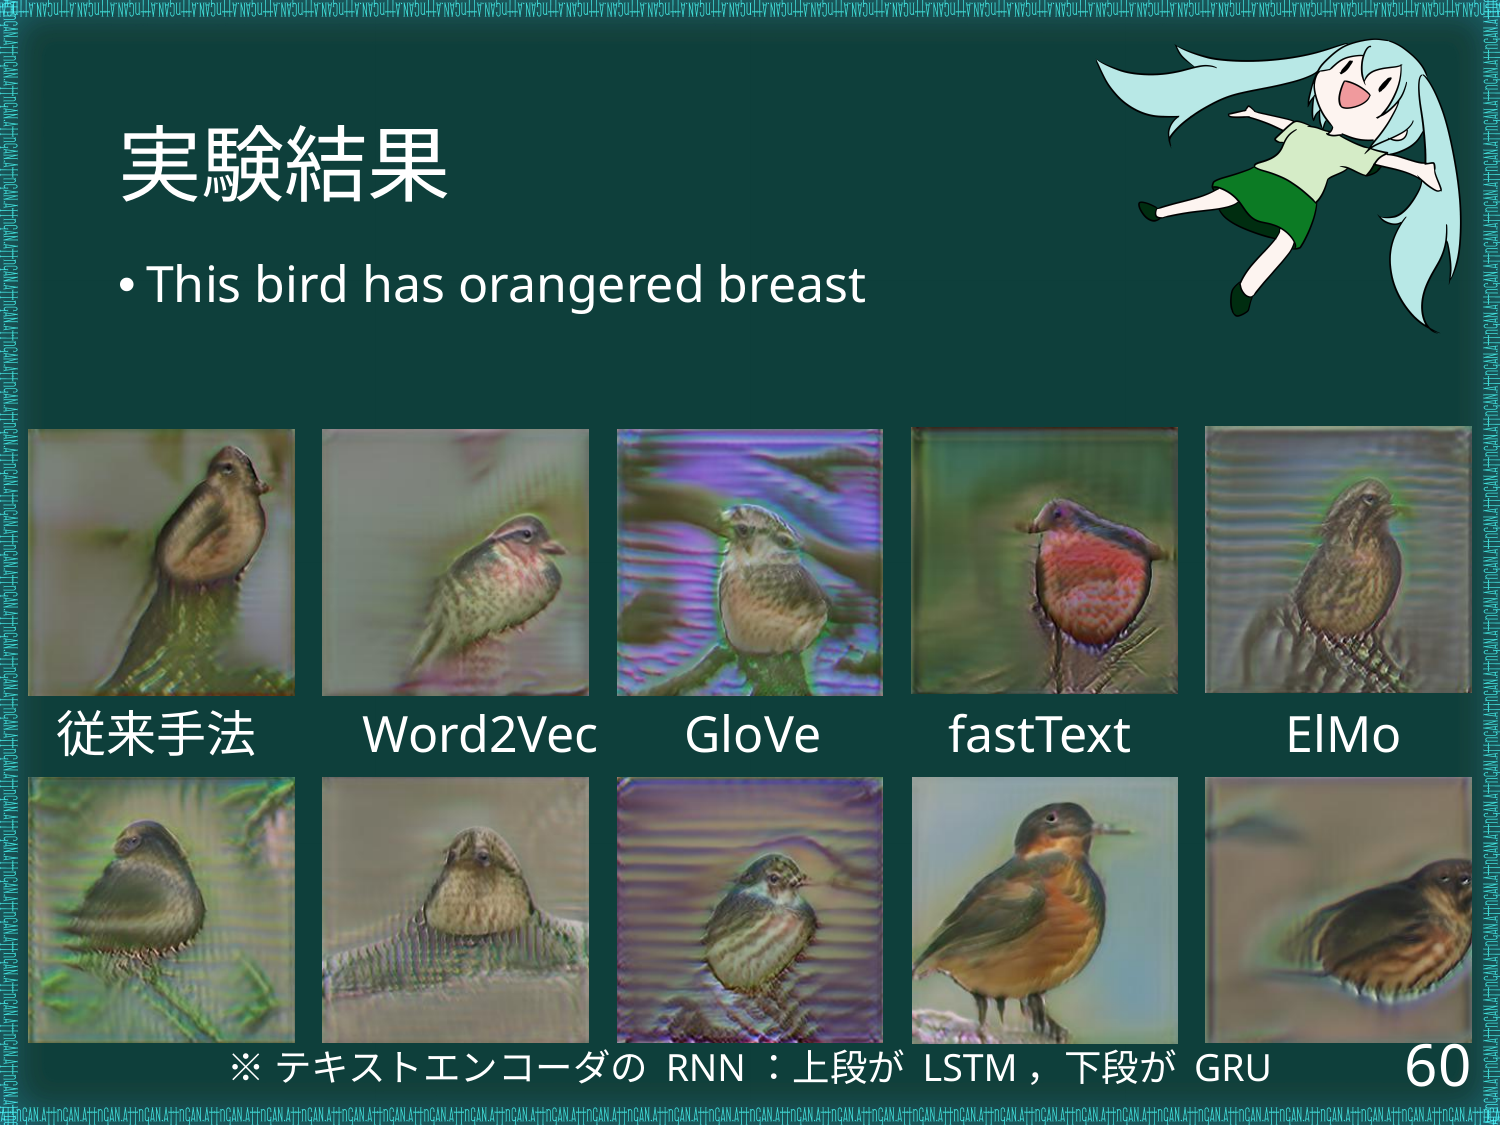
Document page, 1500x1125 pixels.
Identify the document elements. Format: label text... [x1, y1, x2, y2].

picture [0, 0, 1500, 1125]
text_box Word2Vec [348, 695, 652, 771]
list This bird has orangered breast [103, 252, 1397, 967]
text_box 従来手法 [42, 695, 348, 771]
text_box ※テキストエンコーダの RNN：上段が LSTM，下段が GRU [213, 1036, 1287, 1097]
text_box GloVe [669, 696, 869, 771]
text_box ElMo [1270, 695, 1436, 771]
text_box fastText [933, 695, 1195, 771]
slide_number 60 [1136, 1036, 1487, 1101]
title 実験結果 [103, 59, 1086, 252]
